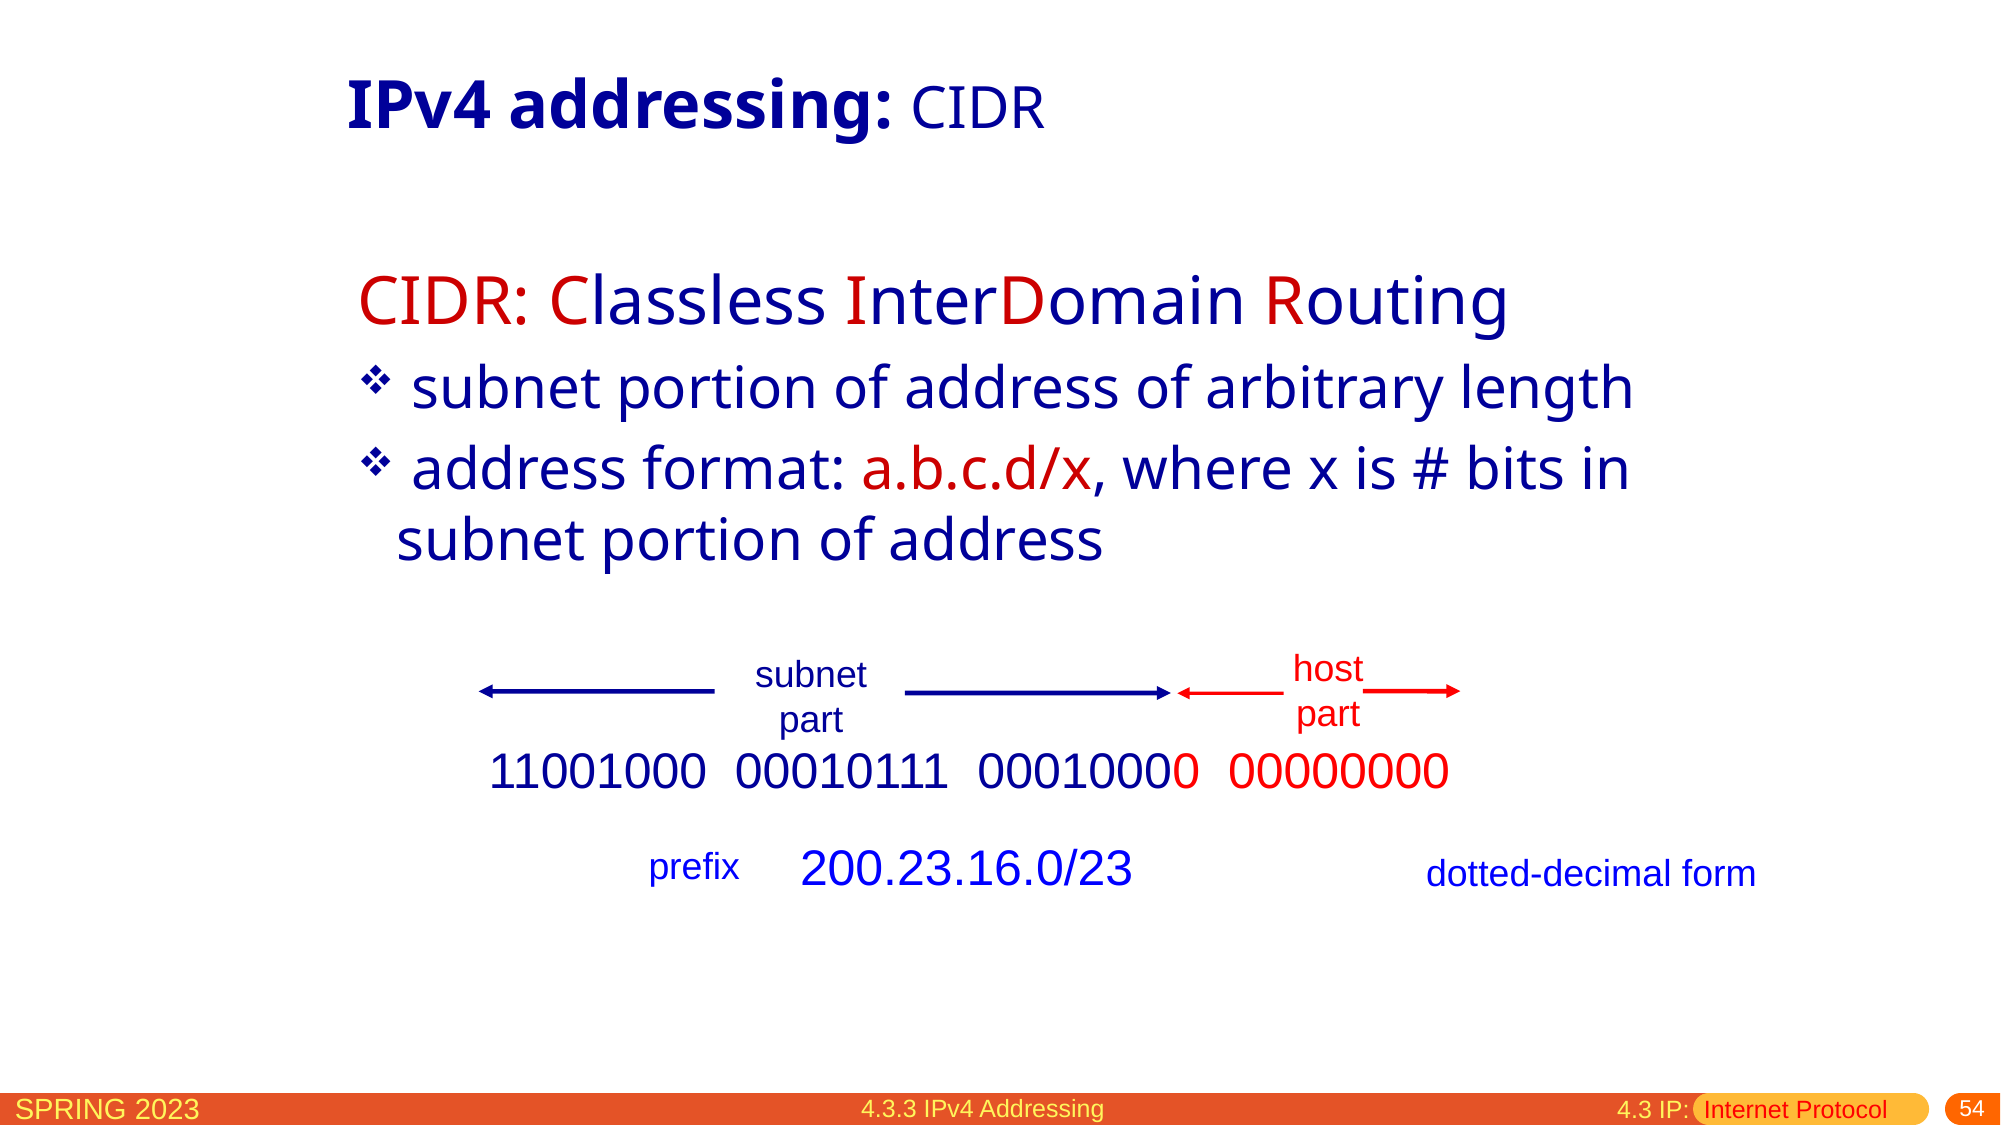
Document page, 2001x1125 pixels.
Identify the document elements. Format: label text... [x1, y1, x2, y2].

text_box 4.3.3 IPv4 Addressing [846, 1085, 1281, 1125]
title IPv4 addressing: CIDR [332, 32, 1607, 172]
text_box dotted-decimal form [1411, 841, 1773, 901]
text_box [1362, 684, 1461, 698]
text_box subnet part [740, 642, 883, 747]
text_box 200.23.16.0/23 [785, 827, 1149, 903]
text_box prefix [633, 834, 764, 895]
text_box [478, 685, 715, 698]
list CIDR: Classless InterDomain Routing subnet portion of address of arbitrary length address format: a.b.c.d/x, where x is # bits in subnet portion of address [342, 250, 1673, 772]
text_box host part [1278, 636, 1379, 741]
text_box 11001000 00010111 00010000 00000000 [474, 731, 1465, 807]
text_box [904, 686, 1171, 700]
text_box [1177, 687, 1284, 700]
text_box 4.3 IP: Internet Protocol [1602, 1086, 1934, 1125]
